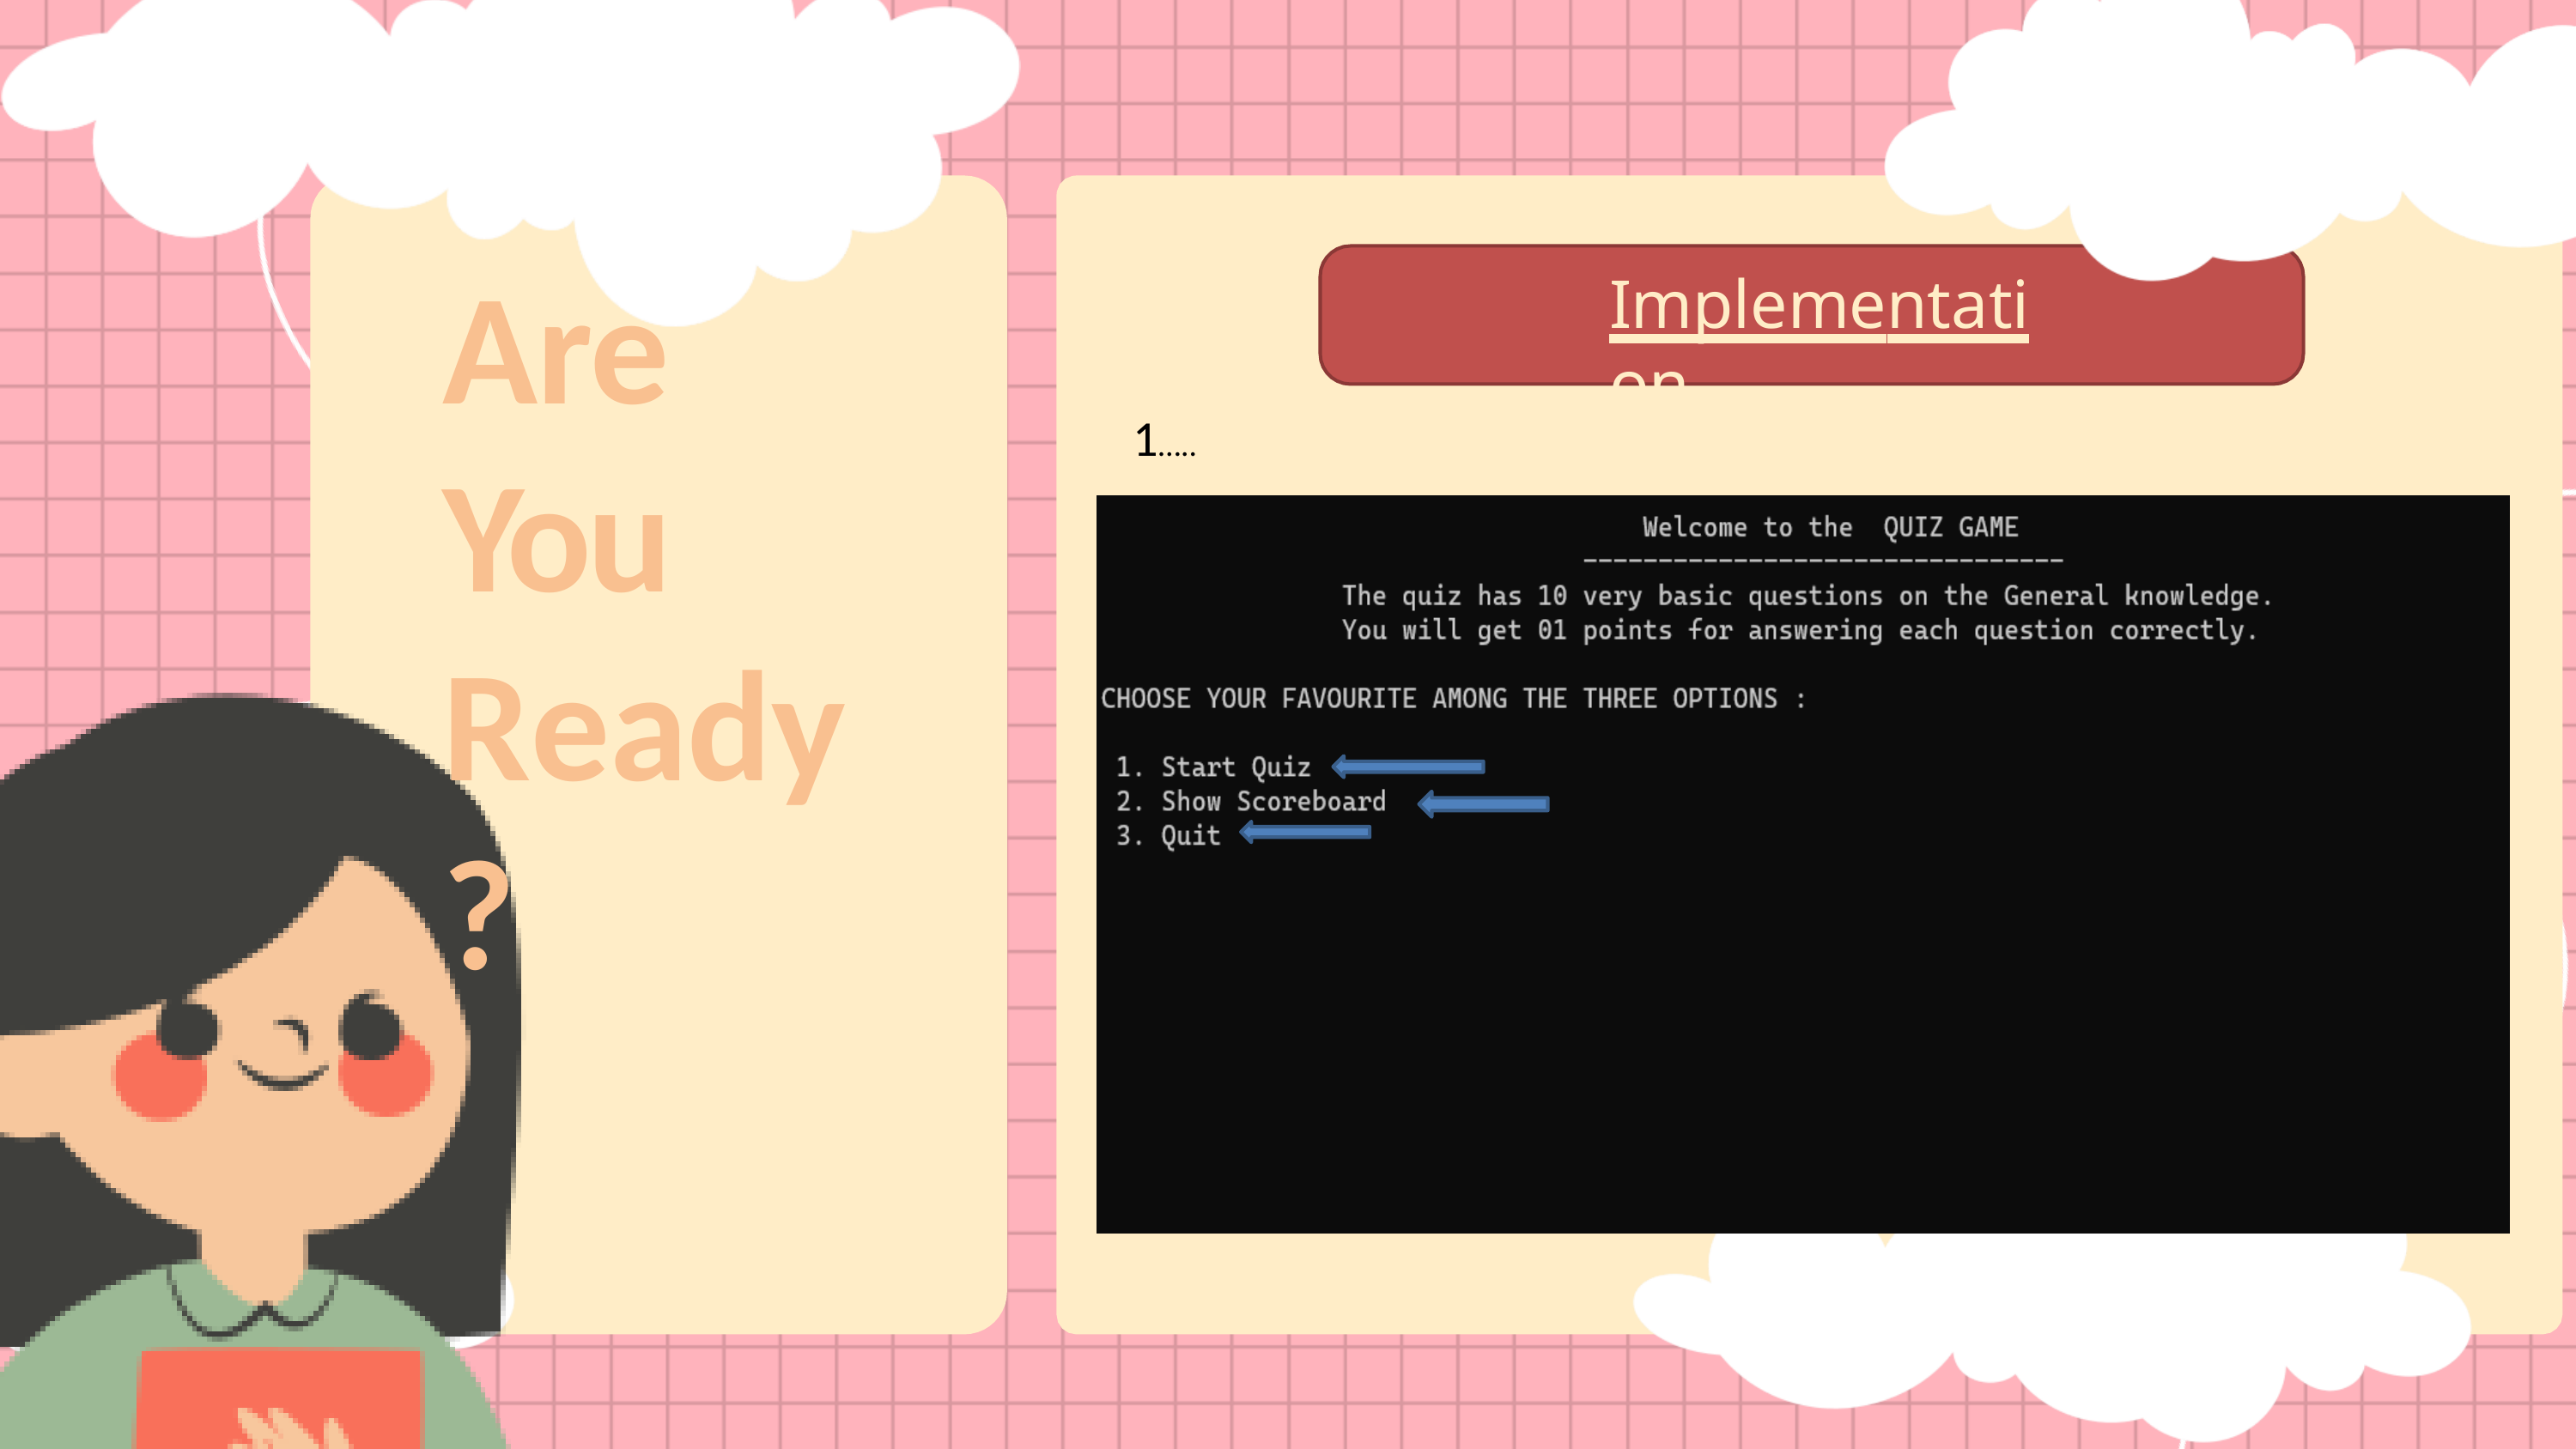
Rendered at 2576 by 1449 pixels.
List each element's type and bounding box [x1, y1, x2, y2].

text_box [0, 0, 2576, 1449]
picture [1097, 495, 2511, 1234]
